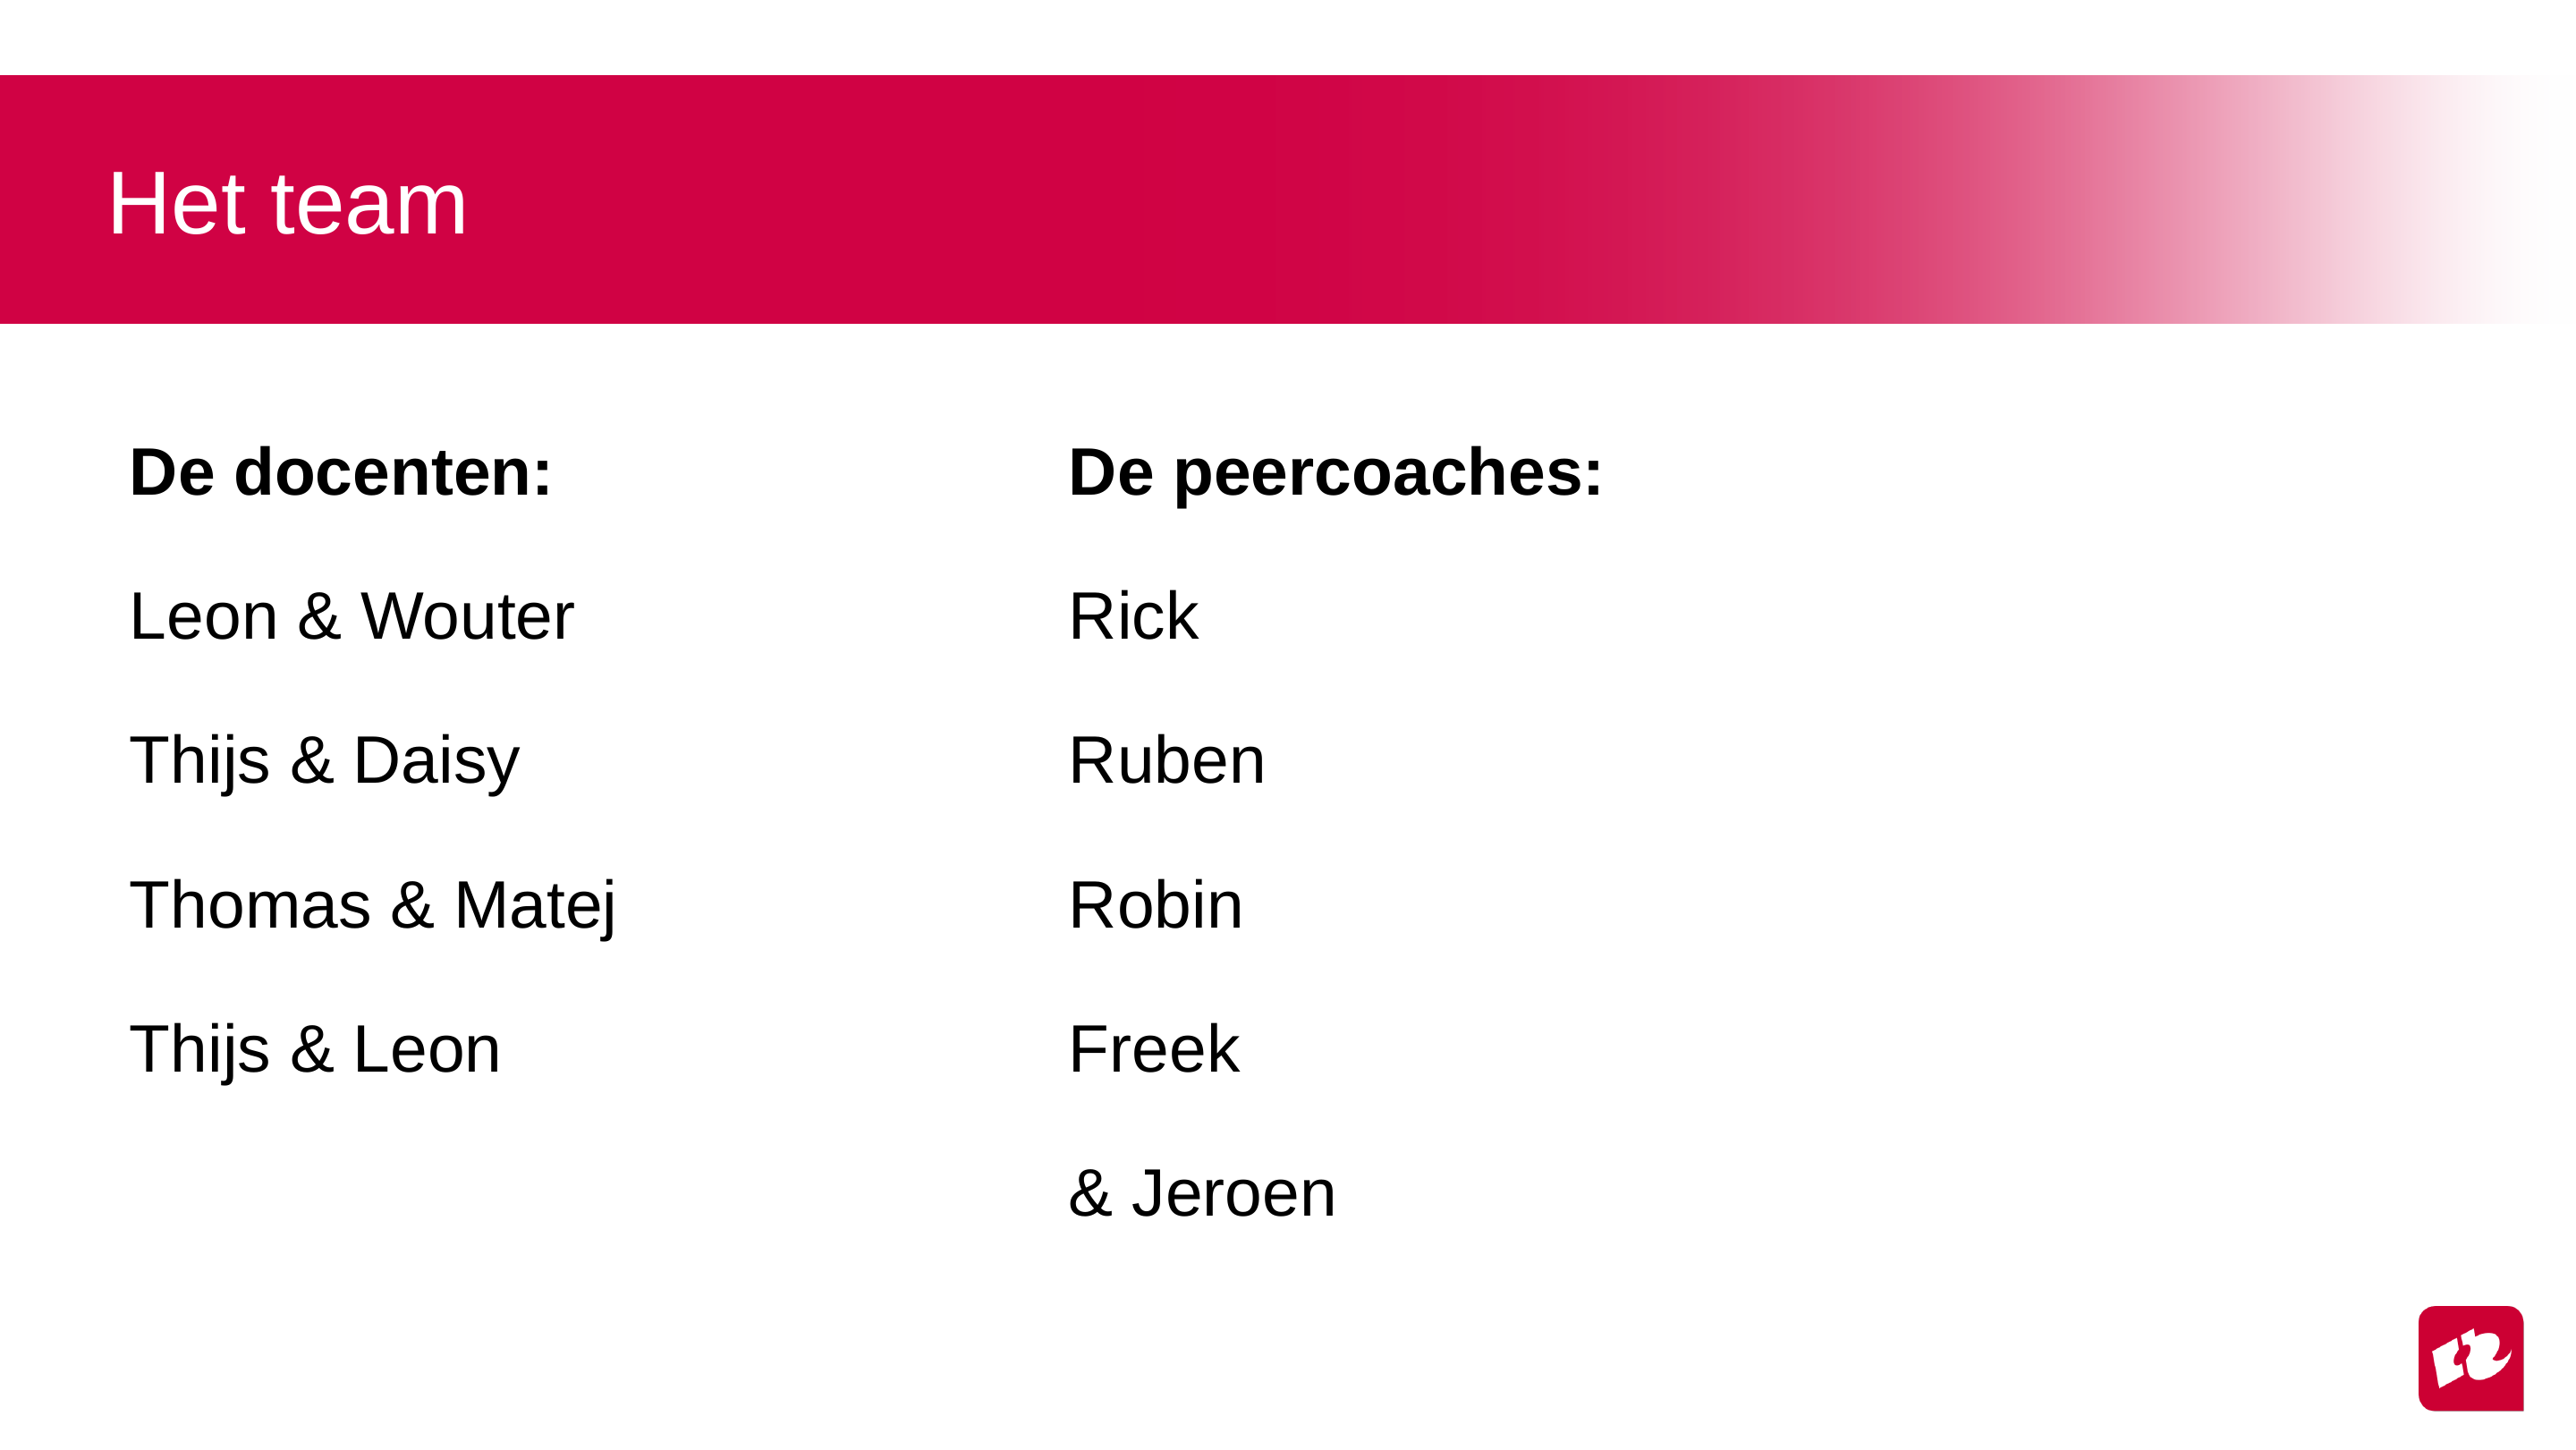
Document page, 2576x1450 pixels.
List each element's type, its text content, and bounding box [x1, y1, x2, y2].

title Het team [106, 125, 2355, 271]
picture [0, 75, 2576, 324]
picture [2418, 1305, 2524, 1412]
list De docenten: De peercoaches: Leon & Wouter Rick Thijs & Daisy Ruben Thomas & Matej Robin Thijs & Leon Freek & Jeroen [106, 376, 2462, 1306]
